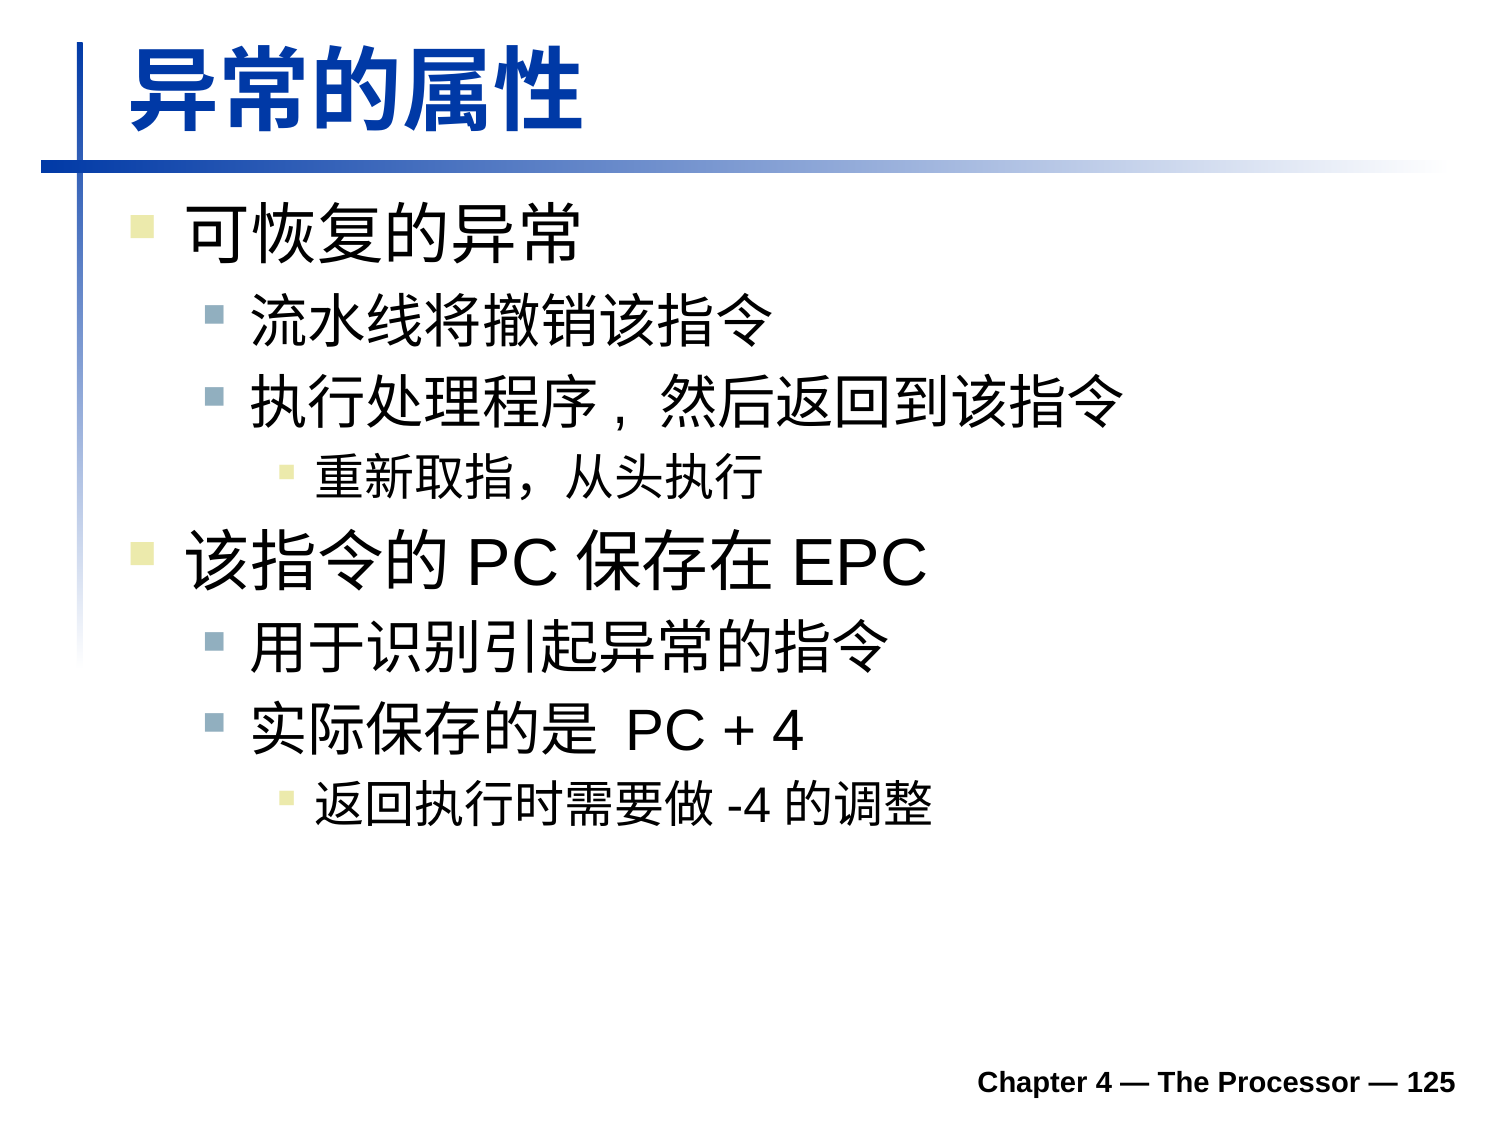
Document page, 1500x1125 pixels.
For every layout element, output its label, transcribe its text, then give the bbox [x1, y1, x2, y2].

title 异常的属性 [112, 23, 1468, 149]
footer Chapter 4 — The Processor — 125 [277, 1046, 1471, 1106]
list 可恢复的异常 流水线将撤销该指令 执行处理程序, 然后返回到该指令 重新取指，从头执行 该指令的PC保存在EPC 用于识别引起异常的指令 实际保存的是 PC + 4 返回执行时需要做-4的调整 [112, 184, 1469, 1024]
